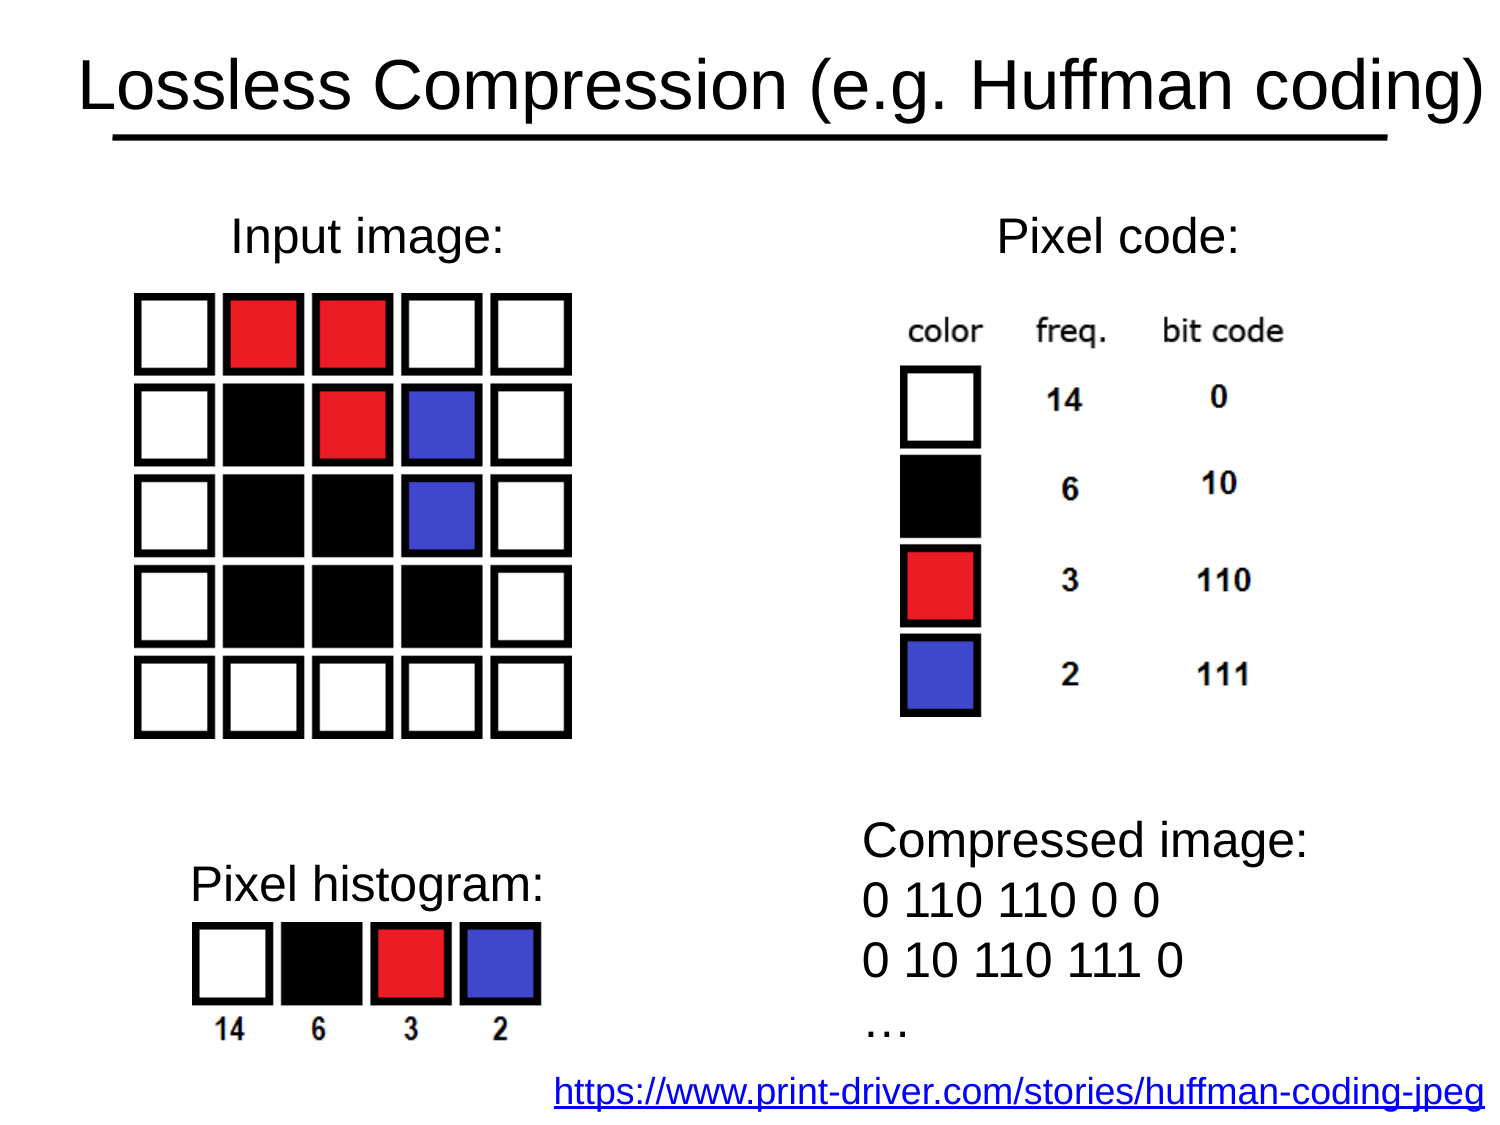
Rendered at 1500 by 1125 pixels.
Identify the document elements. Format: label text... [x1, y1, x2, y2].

picture [192, 922, 544, 1042]
title Lossless Compression (e.g. Huffman coding) [62, 12, 1500, 150]
text_box Pixel histogram: [175, 844, 561, 919]
text_box Compressed image: 0 110 110 0 0 0 10 110 111 0 … [847, 799, 1324, 1055]
text_box Input image: [215, 196, 521, 272]
picture [899, 314, 1307, 717]
picture [133, 293, 572, 740]
text_box https://www.print-driver.com/stories/huffman-coding-jpeg [538, 1059, 1500, 1120]
text_box Pixel code: [981, 196, 1256, 272]
